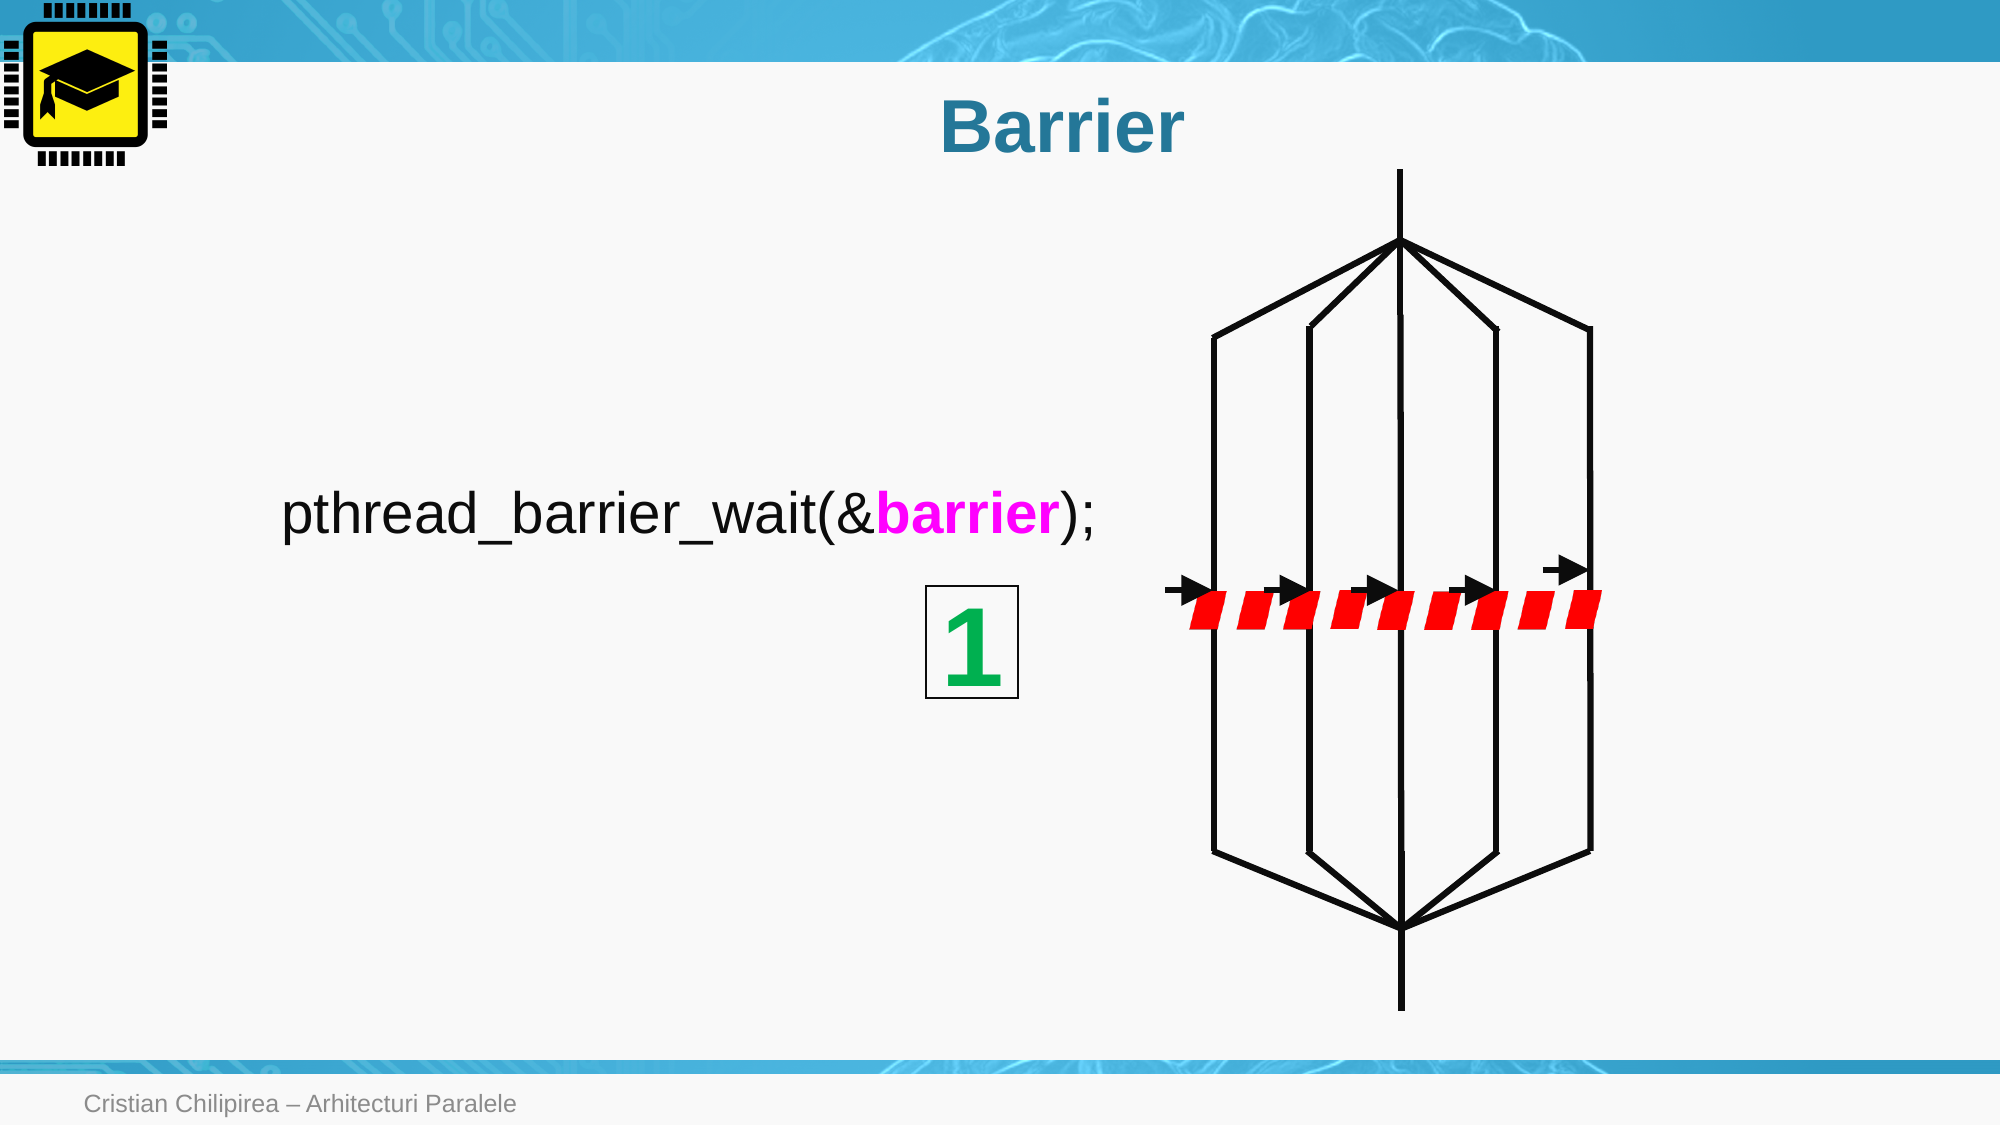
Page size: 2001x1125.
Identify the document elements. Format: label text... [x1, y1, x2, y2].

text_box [1212, 239, 1400, 339]
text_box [1307, 850, 1402, 929]
picture [0, 1060, 2000, 1074]
picture [1188, 590, 1602, 630]
picture [0, 0, 2000, 166]
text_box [1402, 850, 1499, 929]
text_box 1 [925, 585, 1019, 699]
footer Cristian Chilipirea – Arhitecturi Paralele [68, 1083, 1542, 1125]
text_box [1499, 850, 1590, 929]
title Barrier [170, 76, 1955, 180]
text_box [1212, 850, 1307, 929]
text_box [1401, 239, 1590, 331]
text_box pthread_barrier_wait(&barrier); [266, 468, 1112, 553]
